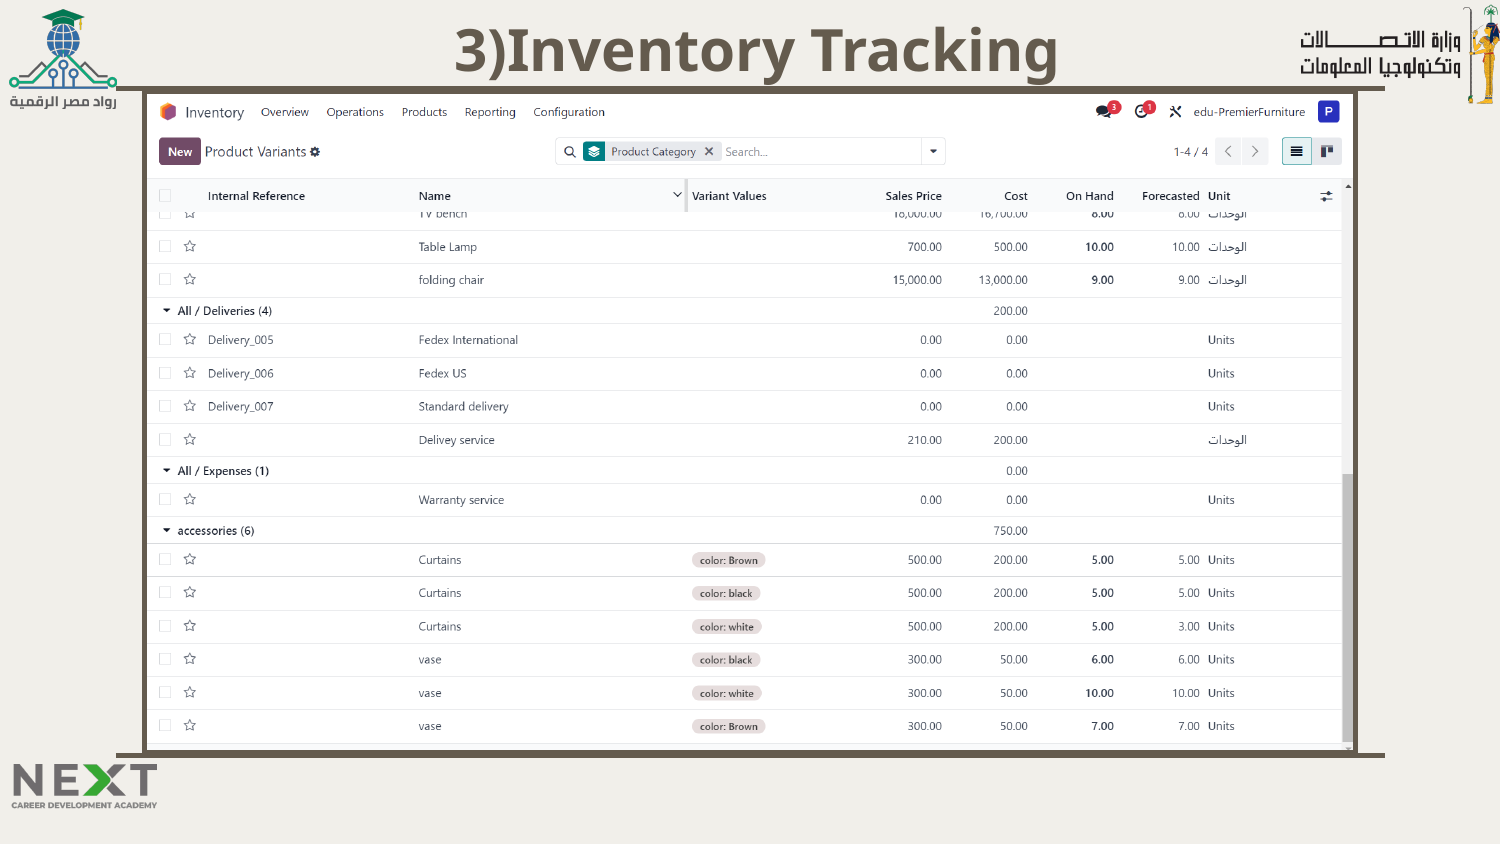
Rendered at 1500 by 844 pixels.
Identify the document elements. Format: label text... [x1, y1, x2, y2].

picture [8, 764, 157, 810]
subtitle 3)Inventory Tracking [395, 0, 1105, 87]
picture [8, 9, 118, 109]
picture [146, 3, 1500, 753]
